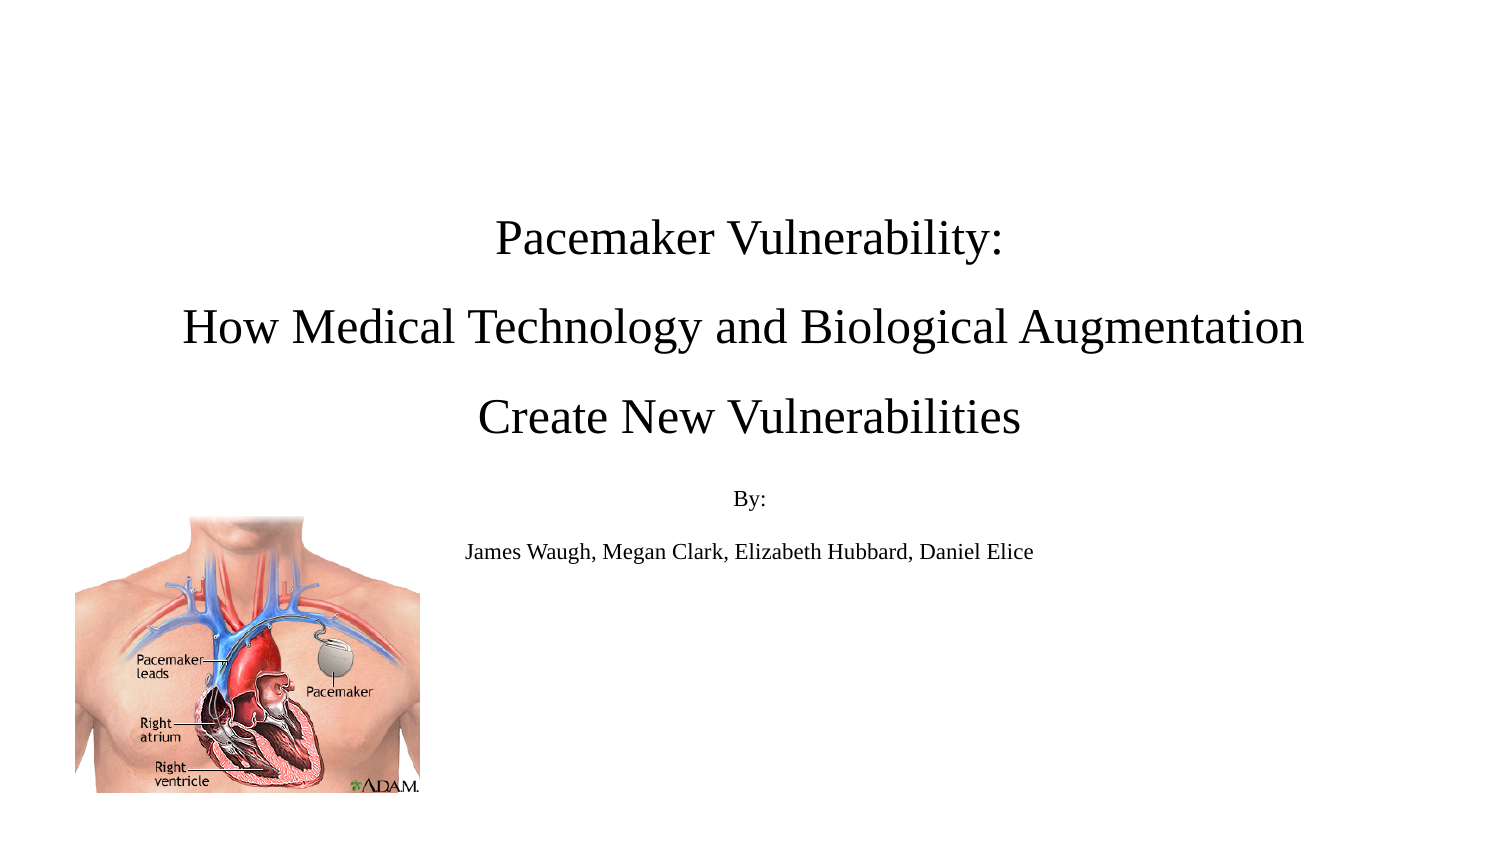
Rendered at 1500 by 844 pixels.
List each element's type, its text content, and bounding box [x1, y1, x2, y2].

picture [75, 516, 420, 793]
title Pacemaker Vulnerability: How Medical Technology and Biological Augmentation Create New Vulnerabilities [51, 122, 1449, 459]
subtitle By: James Waugh, Megan Clark, Elizabeth Hubbard, Daniel Elice [51, 464, 1449, 595]
